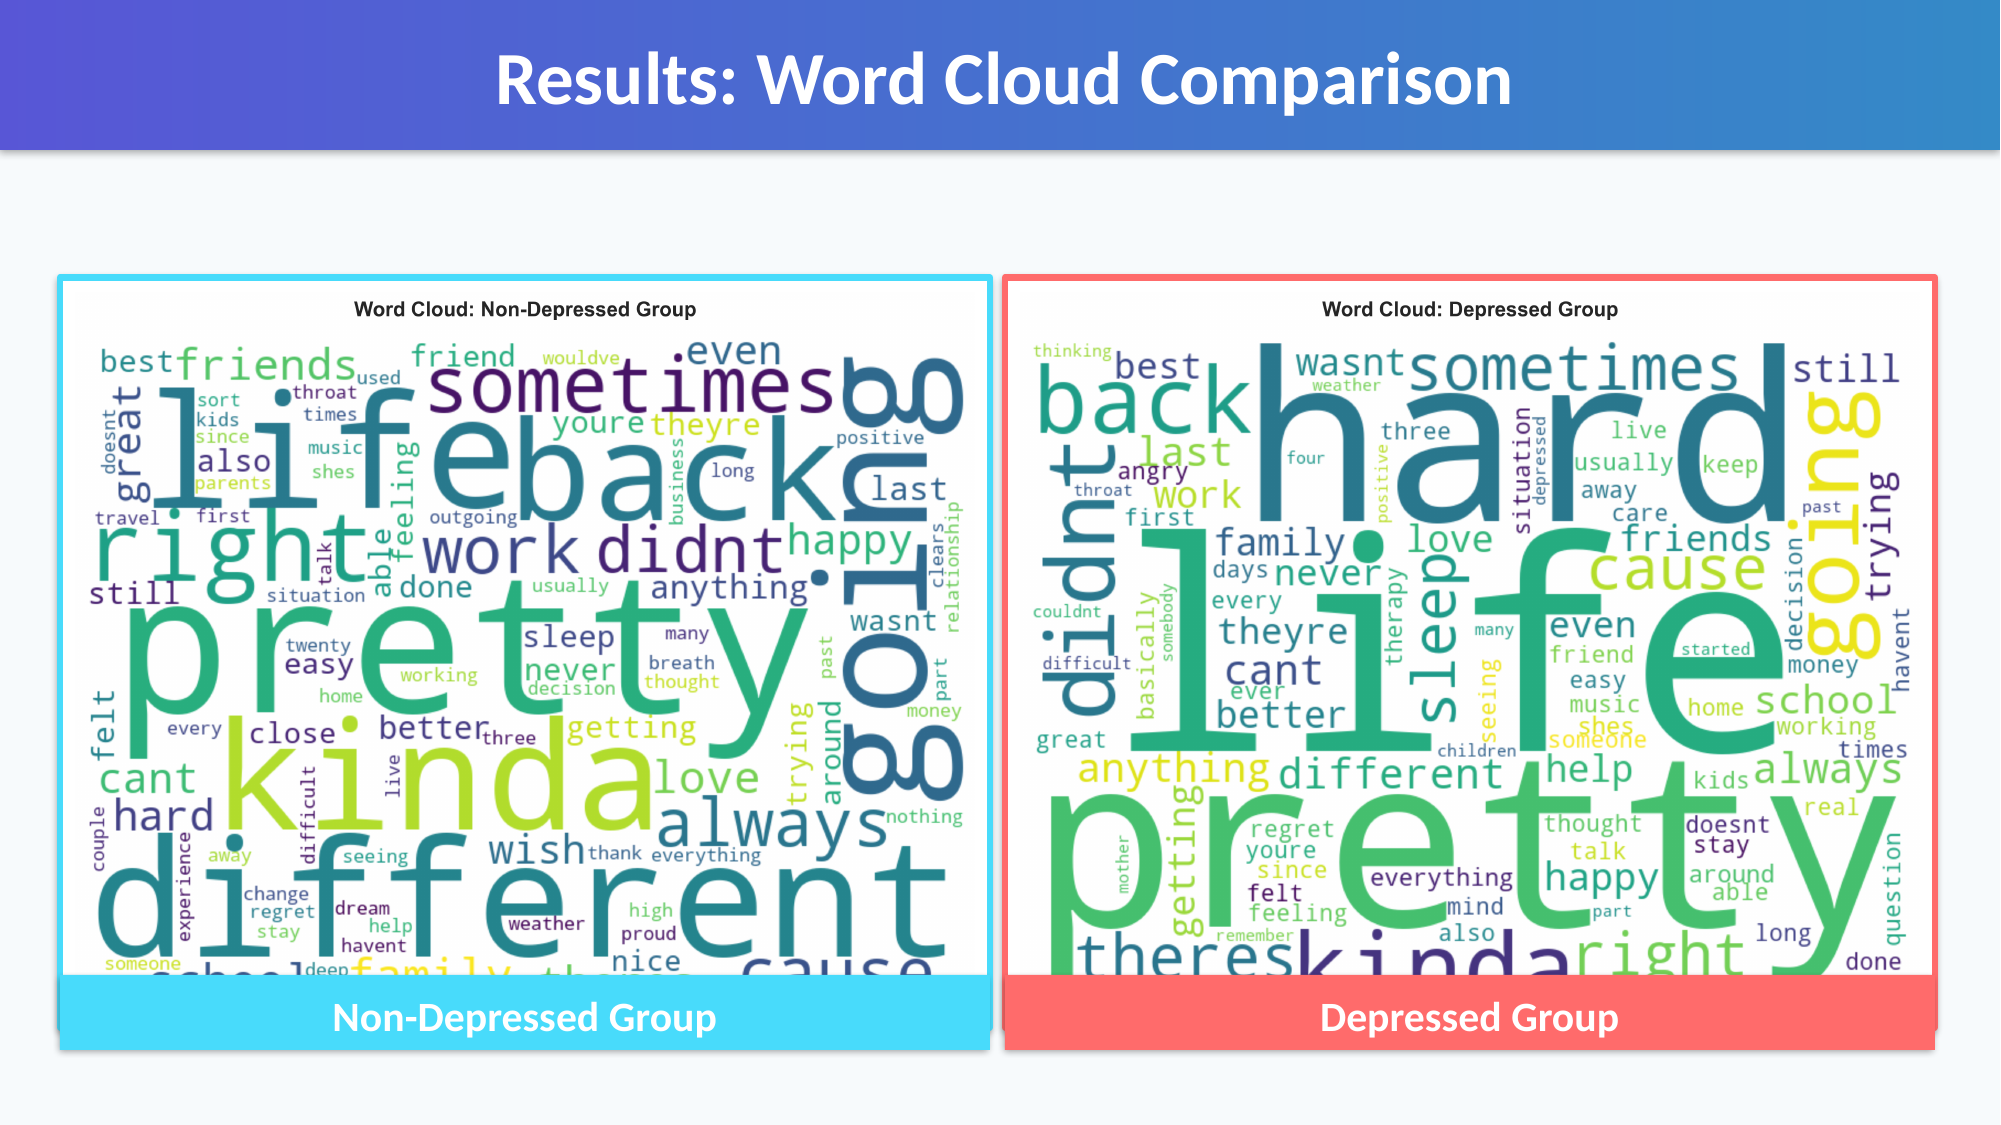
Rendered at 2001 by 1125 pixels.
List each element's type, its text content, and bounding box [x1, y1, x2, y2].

text_box [1004, 277, 1936, 974]
text_box Results: Word Cloud Comparison [480, 22, 1530, 128]
text_box [0, 0, 2000, 151]
picture [74, 292, 976, 1013]
text_box [59, 277, 991, 974]
text_box [59, 974, 991, 1051]
text_box [1004, 974, 1936, 1051]
picture [1019, 292, 1921, 1013]
text_box Depressed Group [1305, 1021, 1635, 1048]
text_box Non-Depressed Group [317, 1021, 733, 1048]
